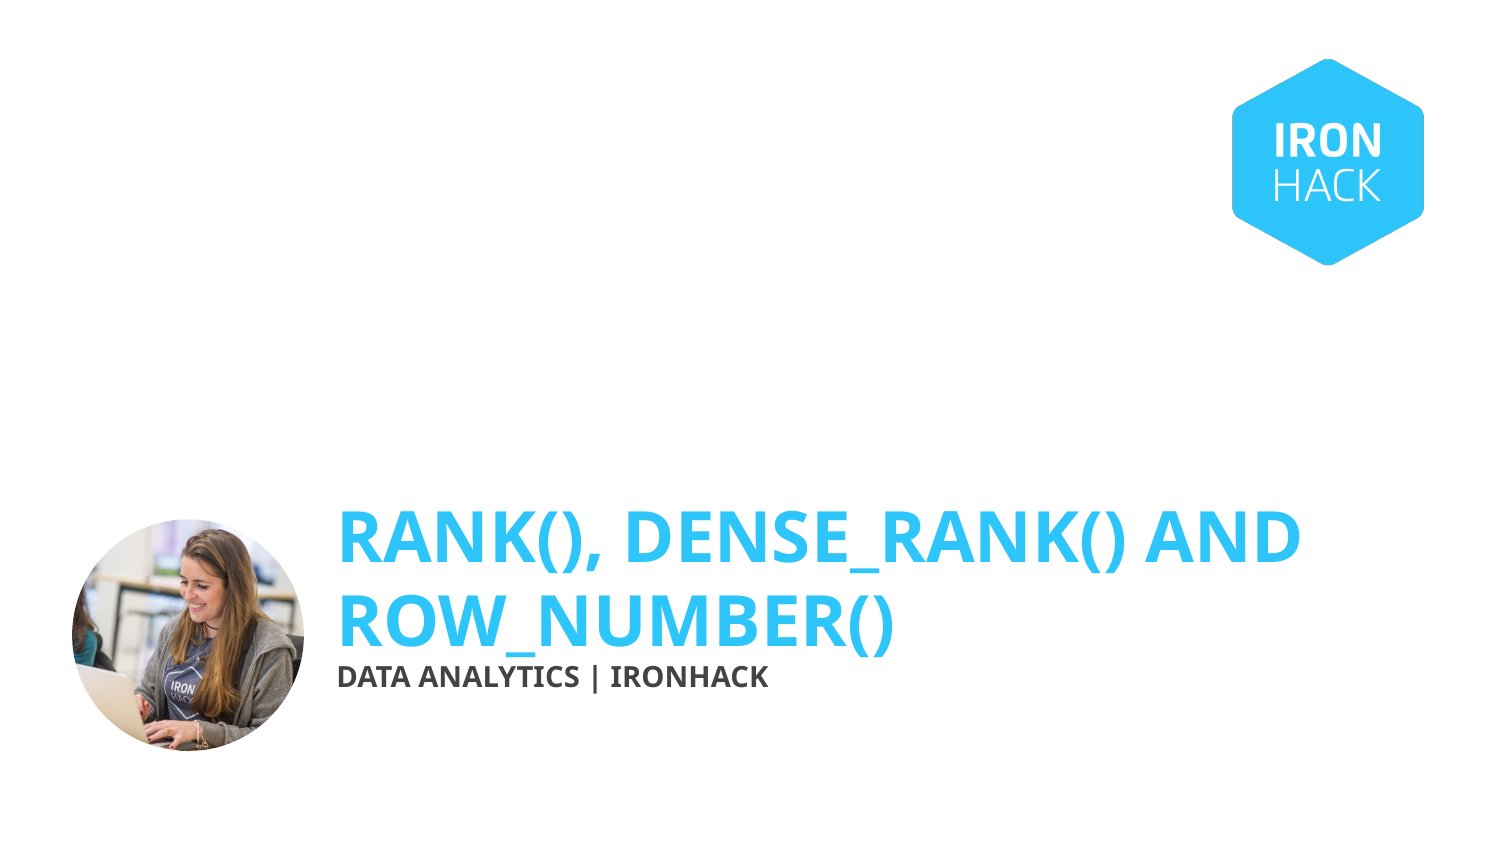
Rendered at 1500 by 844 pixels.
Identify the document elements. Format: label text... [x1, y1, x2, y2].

picture [1191, 25, 1465, 299]
picture [71, 519, 305, 752]
title DATA ANALYTICS | IRONHACK [321, 643, 963, 709]
title RANK(), DENSE_RANK() AND ROW_NUMBER() [321, 476, 1500, 571]
